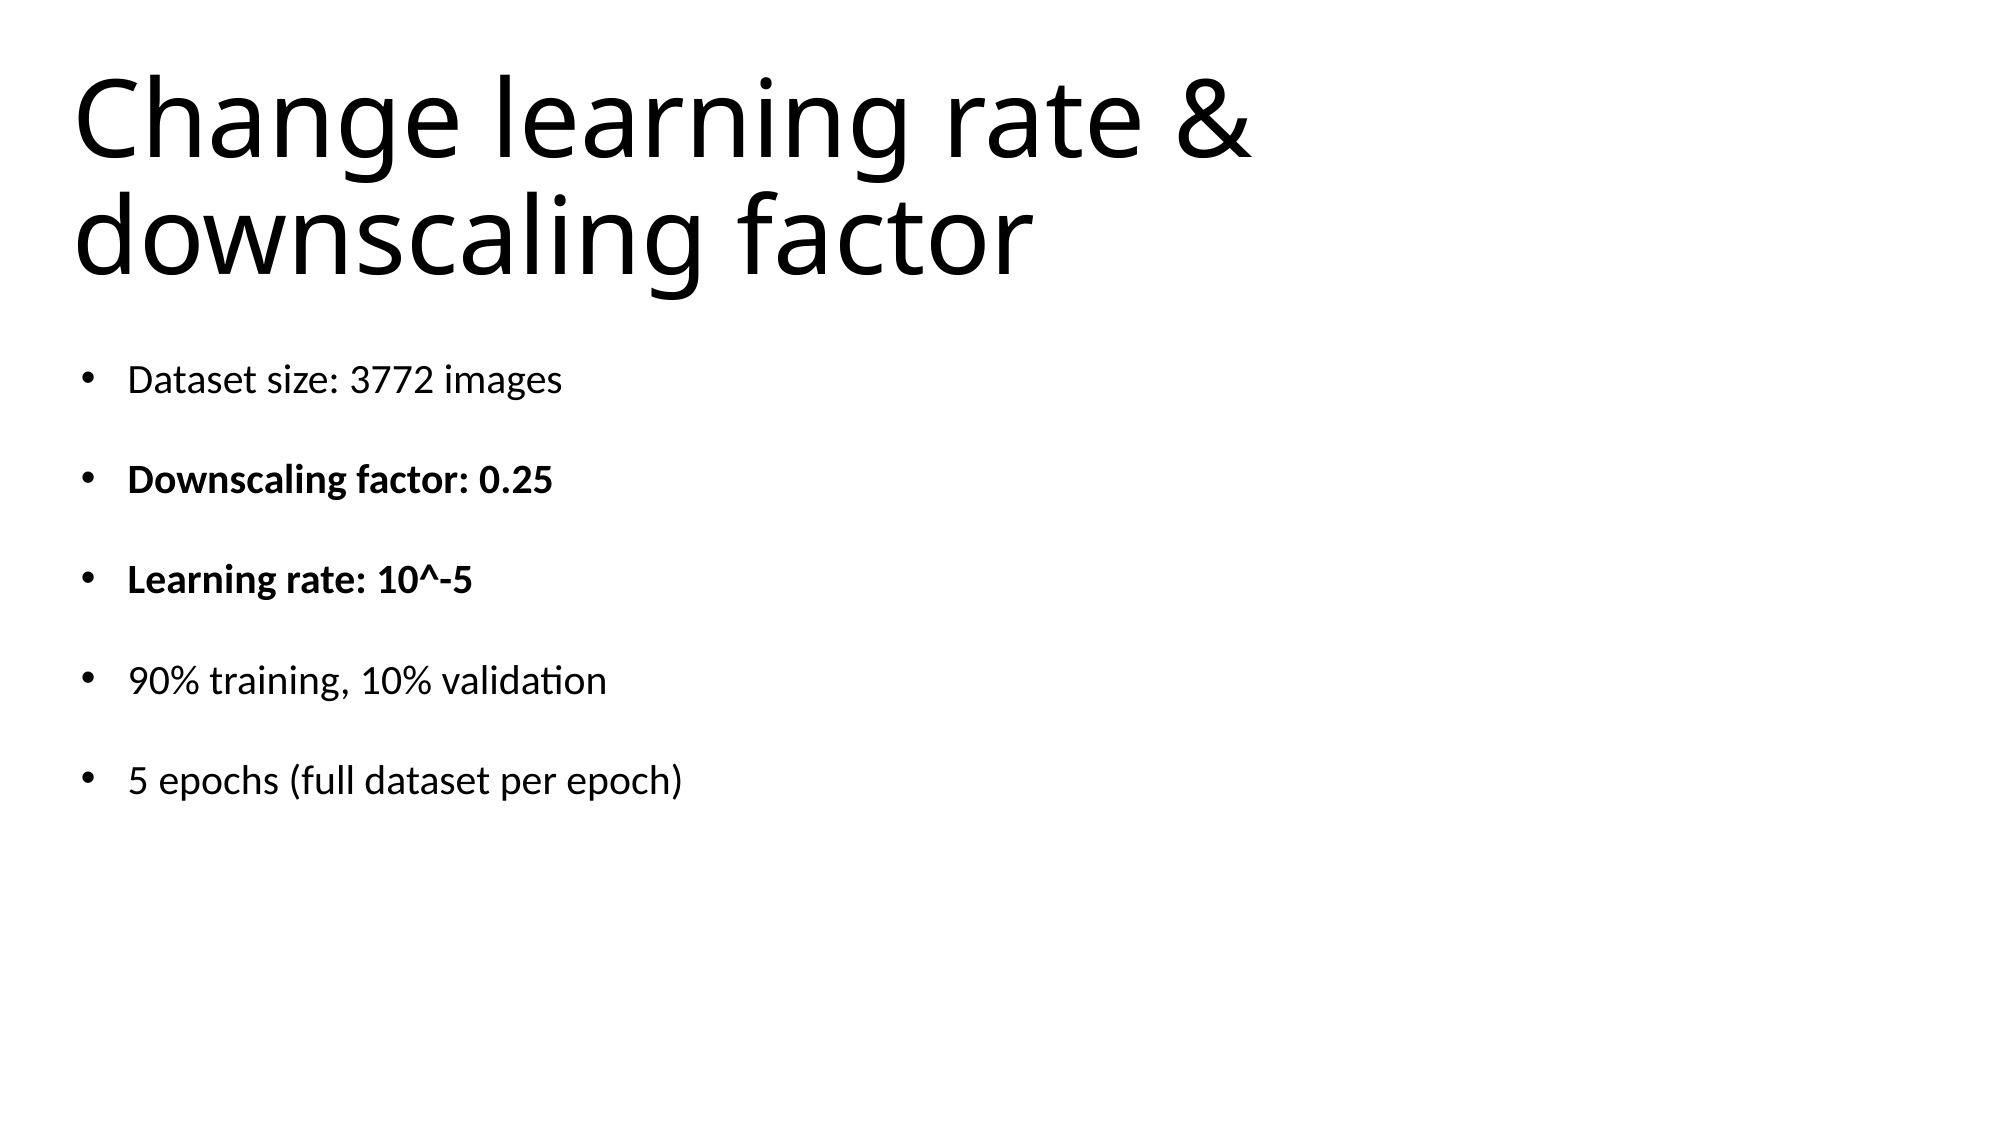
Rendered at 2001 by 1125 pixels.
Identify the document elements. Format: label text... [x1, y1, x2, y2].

text_box Dataset size: 3772 images Downscaling factor: 0.25 Learning rate: 10^-5 90% training, 10% validation 5 epochs (full dataset per epoch) [66, 294, 737, 810]
text_box Change learning rate & downscaling factor [57, 31, 1355, 331]
